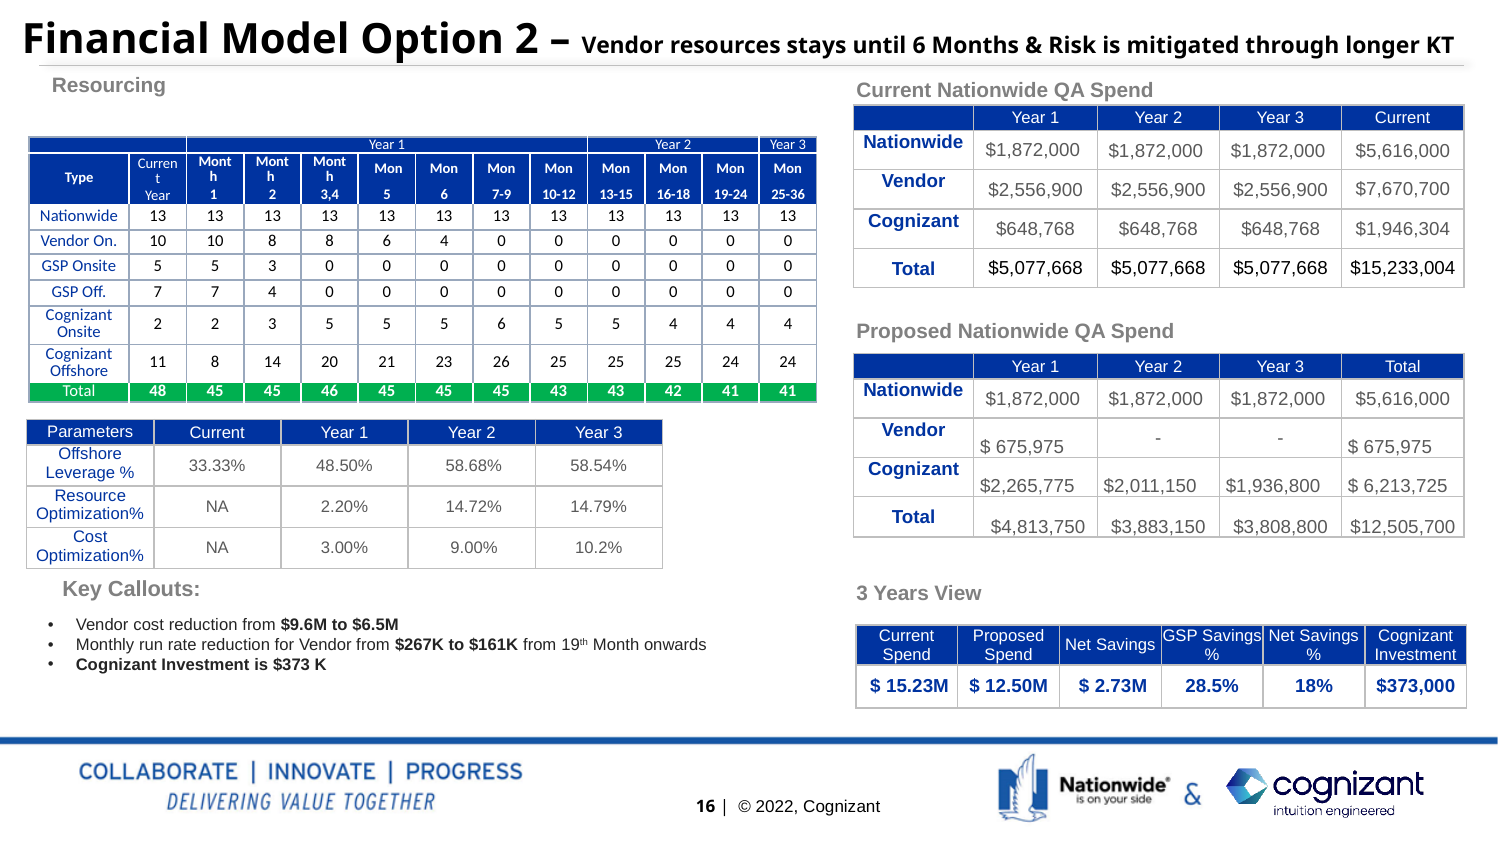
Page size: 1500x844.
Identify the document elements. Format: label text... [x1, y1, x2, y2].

table_cell $1,946,304 [1342, 210, 1463, 248]
table_cell 0 [760, 255, 816, 279]
table_header Total [1342, 354, 1463, 378]
title Financial Model Option 2 – Vendor resources stays until 6 Months & Risk is mitigated through longer KT [21, 15, 751, 79]
table_cell 13-15 [588, 187, 644, 204]
table_cell 4 [416, 231, 472, 253]
table_cell 10-12 [531, 187, 587, 204]
table_header Year 3 [1220, 354, 1341, 378]
table_cell $ 2.73M [1060, 666, 1161, 707]
table_cell 25 [531, 345, 587, 383]
table_cell Year [130, 187, 186, 204]
table_cell 4 [245, 281, 300, 305]
text_box 3 Years View [841, 572, 1019, 612]
table_cell $15,233,004 [1342, 249, 1463, 287]
table_cell 13 [187, 204, 243, 229]
table_cell 33.33% [155, 446, 280, 485]
table_header Year 1 [974, 106, 1097, 130]
text_box Proposed Nationwide QA Spend [841, 310, 1239, 351]
table_cell 24 [703, 345, 751, 383]
table_cell Mon [474, 154, 529, 187]
table_cell $ 675,975 [1342, 419, 1463, 457]
table_cell 0 [474, 255, 529, 279]
table_cell Offshore Leverage % [27, 446, 153, 485]
table_cell 18% [1264, 666, 1364, 707]
table_header Year 2 [588, 138, 751, 152]
table_cell 5 [359, 307, 415, 344]
table_cell Total [854, 249, 973, 287]
table_header Year 1 [187, 138, 587, 152]
table_header Year 2 [1098, 106, 1219, 130]
table_cell $5,616,000 [1342, 131, 1463, 169]
table_cell Vendor [854, 170, 973, 208]
table_header Current [155, 420, 280, 444]
table_cell 5 [359, 187, 415, 204]
table_cell 28.5% [1162, 666, 1262, 707]
table_cell 0 [752, 255, 758, 279]
table_cell 6 [359, 231, 415, 253]
table_cell 13 [752, 204, 758, 229]
table_cell 25 [646, 345, 701, 383]
table_header Current Spend [857, 626, 957, 664]
table_cell 46 [302, 383, 357, 401]
table_header Parameters [27, 420, 153, 444]
table_cell 13 [646, 204, 701, 229]
table_cell $ 12.50M [958, 666, 1059, 707]
table_cell 0 [531, 281, 587, 305]
table_cell 7-9 [474, 187, 529, 204]
table_cell 0 [760, 281, 816, 305]
table_cell 19-24 [752, 187, 758, 204]
table_cell 20 [302, 345, 357, 383]
table_cell 3,4 [302, 187, 357, 204]
table_cell $7,670,700 [1342, 170, 1463, 208]
table_cell 16-18 [646, 187, 701, 204]
table_cell 13 [588, 204, 644, 229]
table_cell 0 [302, 255, 357, 279]
title Financial Model Option 2 – Vendor resources stays until 6 Months & Risk is mitigated through longer KT [752, 15, 1478, 79]
table_header Year 2 [1098, 354, 1219, 378]
table_cell $1,872,000 [1098, 380, 1219, 417]
table_header Net Savings [1060, 626, 1161, 664]
table_header [854, 354, 973, 378]
table_cell 8 [302, 231, 357, 253]
table_cell $1,872,000 [974, 380, 1097, 417]
table_cell 24 [760, 345, 816, 383]
table_cell 13 [245, 204, 300, 229]
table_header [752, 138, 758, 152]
table_cell GSP Onsite [30, 255, 128, 279]
table_cell 0 [588, 281, 644, 305]
table_cell 0 [588, 231, 644, 253]
table_header Year 1 [974, 354, 1097, 378]
table_header Year 3 [760, 138, 816, 152]
table_cell $2,265,775 [974, 458, 1097, 496]
table_cell Vendor [854, 419, 973, 457]
table_cell 0 [531, 255, 587, 279]
table_cell Cognizant Offshore [30, 345, 128, 383]
table_cell $2,556,900 [1220, 170, 1341, 208]
table_cell 0 [359, 281, 415, 305]
table_cell Current [130, 154, 186, 187]
table_cell 2 [245, 187, 300, 204]
table_cell 5 [416, 307, 472, 344]
table_cell 3.00% [282, 528, 407, 568]
table_cell 13 [359, 204, 415, 229]
table_cell 5 [187, 255, 243, 279]
table_cell Total [30, 383, 128, 401]
table_header Current [1342, 106, 1463, 130]
text_box Vendor cost reduction from $9.6M to $6.5M Monthly run rate reduction for Vendor from $267K to $161K from 19th Month onwards Cognizant Investment is $373 K [33, 606, 742, 682]
table_cell Mon [531, 154, 587, 187]
table_cell $ 675,975 [974, 419, 1097, 457]
table_cell 5 [302, 307, 357, 344]
table_cell Vendor On. [30, 231, 128, 253]
table_header Year 3 [536, 420, 662, 444]
table_cell 7 [187, 281, 243, 305]
table_cell 43 [588, 383, 644, 401]
table_cell 48.50% [282, 446, 407, 485]
table_cell 8 [187, 345, 243, 383]
table_cell $12,505,700 [1342, 497, 1463, 536]
table_cell 13 [302, 204, 357, 229]
table_header Net Savings % [1264, 626, 1364, 664]
table_header Year 3 [1220, 106, 1341, 130]
table_cell Type [30, 154, 128, 204]
picture [0, 16, 1500, 833]
table_cell Cognizant [854, 210, 973, 248]
table_cell 6 [474, 307, 529, 344]
table_cell 10 [130, 231, 186, 253]
table_cell $648,768 [1098, 210, 1219, 248]
table_cell $2,556,900 [974, 170, 1097, 208]
table_cell $5,077,668 [1220, 249, 1341, 287]
table_cell 10 [187, 231, 243, 253]
table_cell 7 [130, 281, 186, 305]
table_cell 45 [416, 383, 472, 401]
table_cell 0 [531, 231, 587, 253]
table_cell 11 [130, 345, 186, 383]
table_cell Cost Optimization% [27, 528, 153, 568]
table_cell 0 [703, 255, 751, 279]
table_cell 13 [760, 204, 816, 229]
table_cell 45 [474, 383, 529, 401]
table_cell 48 [130, 383, 186, 401]
table_cell 0 [646, 231, 701, 253]
table_cell 0 [588, 255, 644, 279]
table_cell Mon [703, 154, 751, 187]
table_cell $373,000 [1366, 666, 1466, 707]
table_cell 0 [646, 255, 701, 279]
table_header [30, 138, 186, 152]
table_cell 0 [359, 255, 415, 279]
table_cell - [1098, 419, 1219, 457]
table_cell 25-36 [760, 187, 816, 204]
table_cell $1,872,000 [1220, 380, 1341, 417]
table_cell 4 [752, 307, 758, 344]
table_cell 8 [245, 231, 300, 253]
table_cell NA [155, 528, 280, 568]
table_cell 45 [187, 383, 243, 401]
table_cell 41 [752, 383, 758, 401]
table_cell 0 [703, 231, 751, 253]
table_cell 14.72% [409, 487, 535, 527]
table_cell 10.2% [536, 528, 662, 568]
table_header [854, 106, 973, 130]
table_cell Mon [416, 154, 472, 187]
table_cell 13 [130, 204, 186, 229]
table_cell 24 [752, 345, 758, 383]
table_cell 13 [416, 204, 472, 229]
table_cell 26 [474, 345, 529, 383]
table_cell 4 [703, 307, 751, 344]
table_cell $5,077,668 [974, 249, 1097, 287]
table_cell 0 [646, 281, 701, 305]
table_cell 23 [416, 345, 472, 383]
table_cell Month [302, 154, 357, 187]
table_cell 0 [760, 231, 816, 253]
table_cell 3 [245, 255, 300, 279]
table_cell Cognizant Onsite [30, 307, 128, 344]
table_header Proposed Spend [958, 626, 1059, 664]
table_cell $ 6,213,725 [1342, 458, 1463, 496]
table_cell 42 [646, 383, 701, 401]
table_cell Month [187, 154, 243, 187]
table_cell Nationwide [30, 204, 128, 229]
table_cell 25 [588, 345, 644, 383]
table_cell $2,556,900 [1098, 170, 1219, 208]
table_cell 19-24 [703, 187, 751, 204]
table_cell Mon [359, 154, 415, 187]
table_cell 41 [703, 383, 751, 401]
table_cell Cognizant [854, 458, 973, 496]
table_header GSP Savings% [1162, 626, 1262, 664]
table_cell 45 [359, 383, 415, 401]
table_cell 13 [474, 204, 529, 229]
table_cell 21 [359, 345, 415, 383]
table_cell Mon [760, 154, 816, 187]
table_cell Resource Optimization% [27, 487, 153, 527]
table_cell $648,768 [1220, 210, 1341, 248]
table_cell Mon [646, 154, 701, 187]
table_cell 43 [531, 383, 587, 401]
table_cell 58.54% [536, 446, 662, 485]
text_box Key Callouts: [47, 569, 376, 606]
table_cell 41 [760, 383, 816, 401]
table_cell Total [854, 497, 973, 536]
table_cell - [1220, 419, 1341, 457]
table_cell $1,872,000 [1220, 131, 1341, 169]
table_cell $3,808,800 [1220, 497, 1341, 536]
table_cell 45 [245, 383, 300, 401]
table_cell 13 [531, 204, 587, 229]
table_cell 0 [474, 281, 529, 305]
table_cell 13 [703, 204, 751, 229]
table_cell 14.79% [536, 487, 662, 527]
text_box Resourcing [37, 79, 366, 104]
table_cell 2.20% [282, 487, 407, 527]
table_cell Month [245, 154, 300, 187]
table_cell $4,813,750 [974, 497, 1097, 536]
table_cell 0 [752, 281, 758, 305]
table_cell $3,883,150 [1098, 497, 1219, 536]
table_cell 14 [245, 345, 300, 383]
text_box Current Nationwide QA Spend [841, 79, 1170, 109]
table_cell 0 [474, 231, 529, 253]
table_cell $5,616,000 [1342, 380, 1463, 417]
table_cell $1,872,000 [1098, 131, 1219, 169]
table_cell 5 [531, 307, 587, 344]
table_cell 0 [703, 281, 751, 305]
table_cell 2 [187, 307, 243, 344]
table_cell 5 [130, 255, 186, 279]
table_cell $5,077,668 [1098, 249, 1219, 287]
table_cell $648,768 [974, 210, 1097, 248]
table_cell 3 [245, 307, 300, 344]
table_cell Nationwide [854, 131, 973, 169]
table_cell Nationwide [854, 380, 973, 417]
table_cell Mon [752, 154, 758, 187]
table_cell Mon [588, 154, 644, 187]
table_header Year 1 [282, 420, 407, 444]
table_cell 0 [416, 255, 472, 279]
table_cell 0 [302, 281, 357, 305]
table_cell $1,936,800 [1220, 458, 1341, 496]
table_cell GSP Off. [30, 281, 128, 305]
table_cell $2,011,150 [1098, 458, 1219, 496]
table_header Year 2 [409, 420, 535, 444]
table_header Cognizant Investment [1366, 626, 1466, 664]
table_cell 9.00% [409, 528, 535, 568]
table_cell 0 [752, 231, 758, 253]
table_cell 4 [760, 307, 816, 344]
table_cell NA [155, 487, 280, 527]
table_cell 4 [646, 307, 701, 344]
table_cell 6 [416, 187, 472, 204]
table_cell 2 [130, 307, 186, 344]
table_cell 5 [588, 307, 644, 344]
table_cell $ 15.23M [857, 666, 957, 707]
table_cell 58.68% [409, 446, 535, 485]
table_cell 0 [416, 281, 472, 305]
table_cell $1,872,000 [974, 131, 1097, 169]
table_cell 1 [187, 187, 243, 204]
